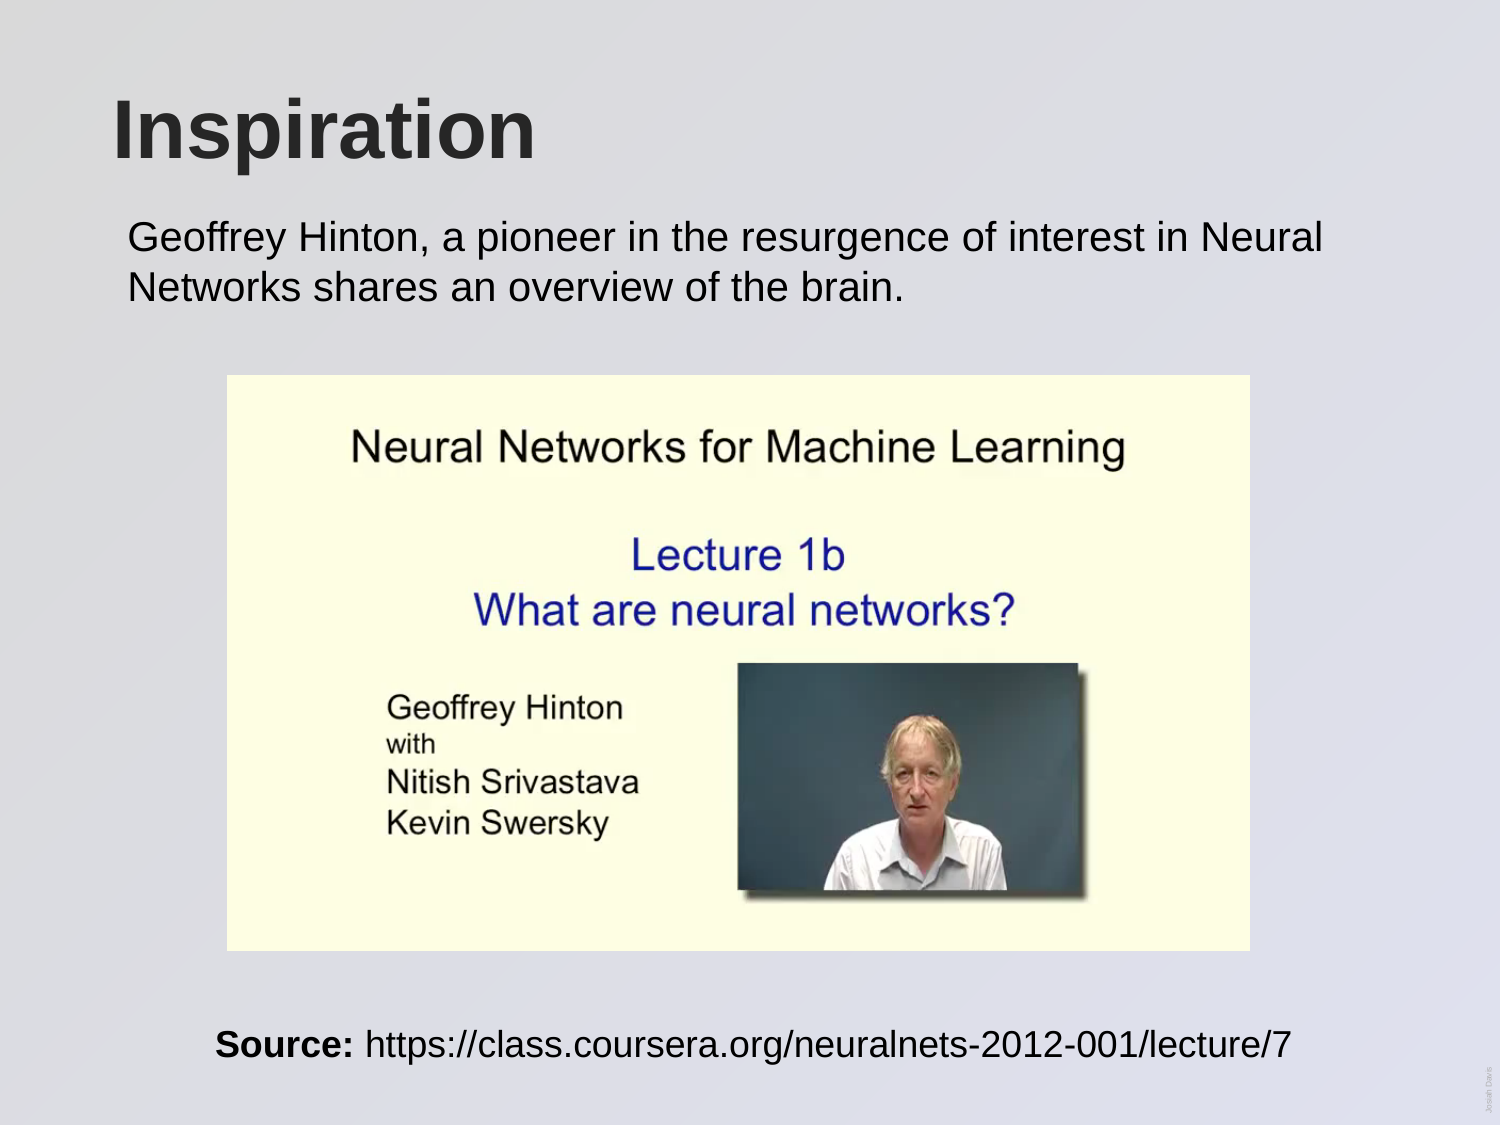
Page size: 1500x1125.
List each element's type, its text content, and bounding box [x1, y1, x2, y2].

text_box Source: https://class.coursera.org/neuralnets-2012-001/lecture/7 [150, 1012, 1358, 1073]
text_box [225, 374, 1251, 952]
title Inspiration [112, 115, 1403, 175]
text_box Geoffrey Hinton, a pioneer in the resurgence of interest in Neural Networks shares an overview of the brain. [112, 202, 1403, 318]
